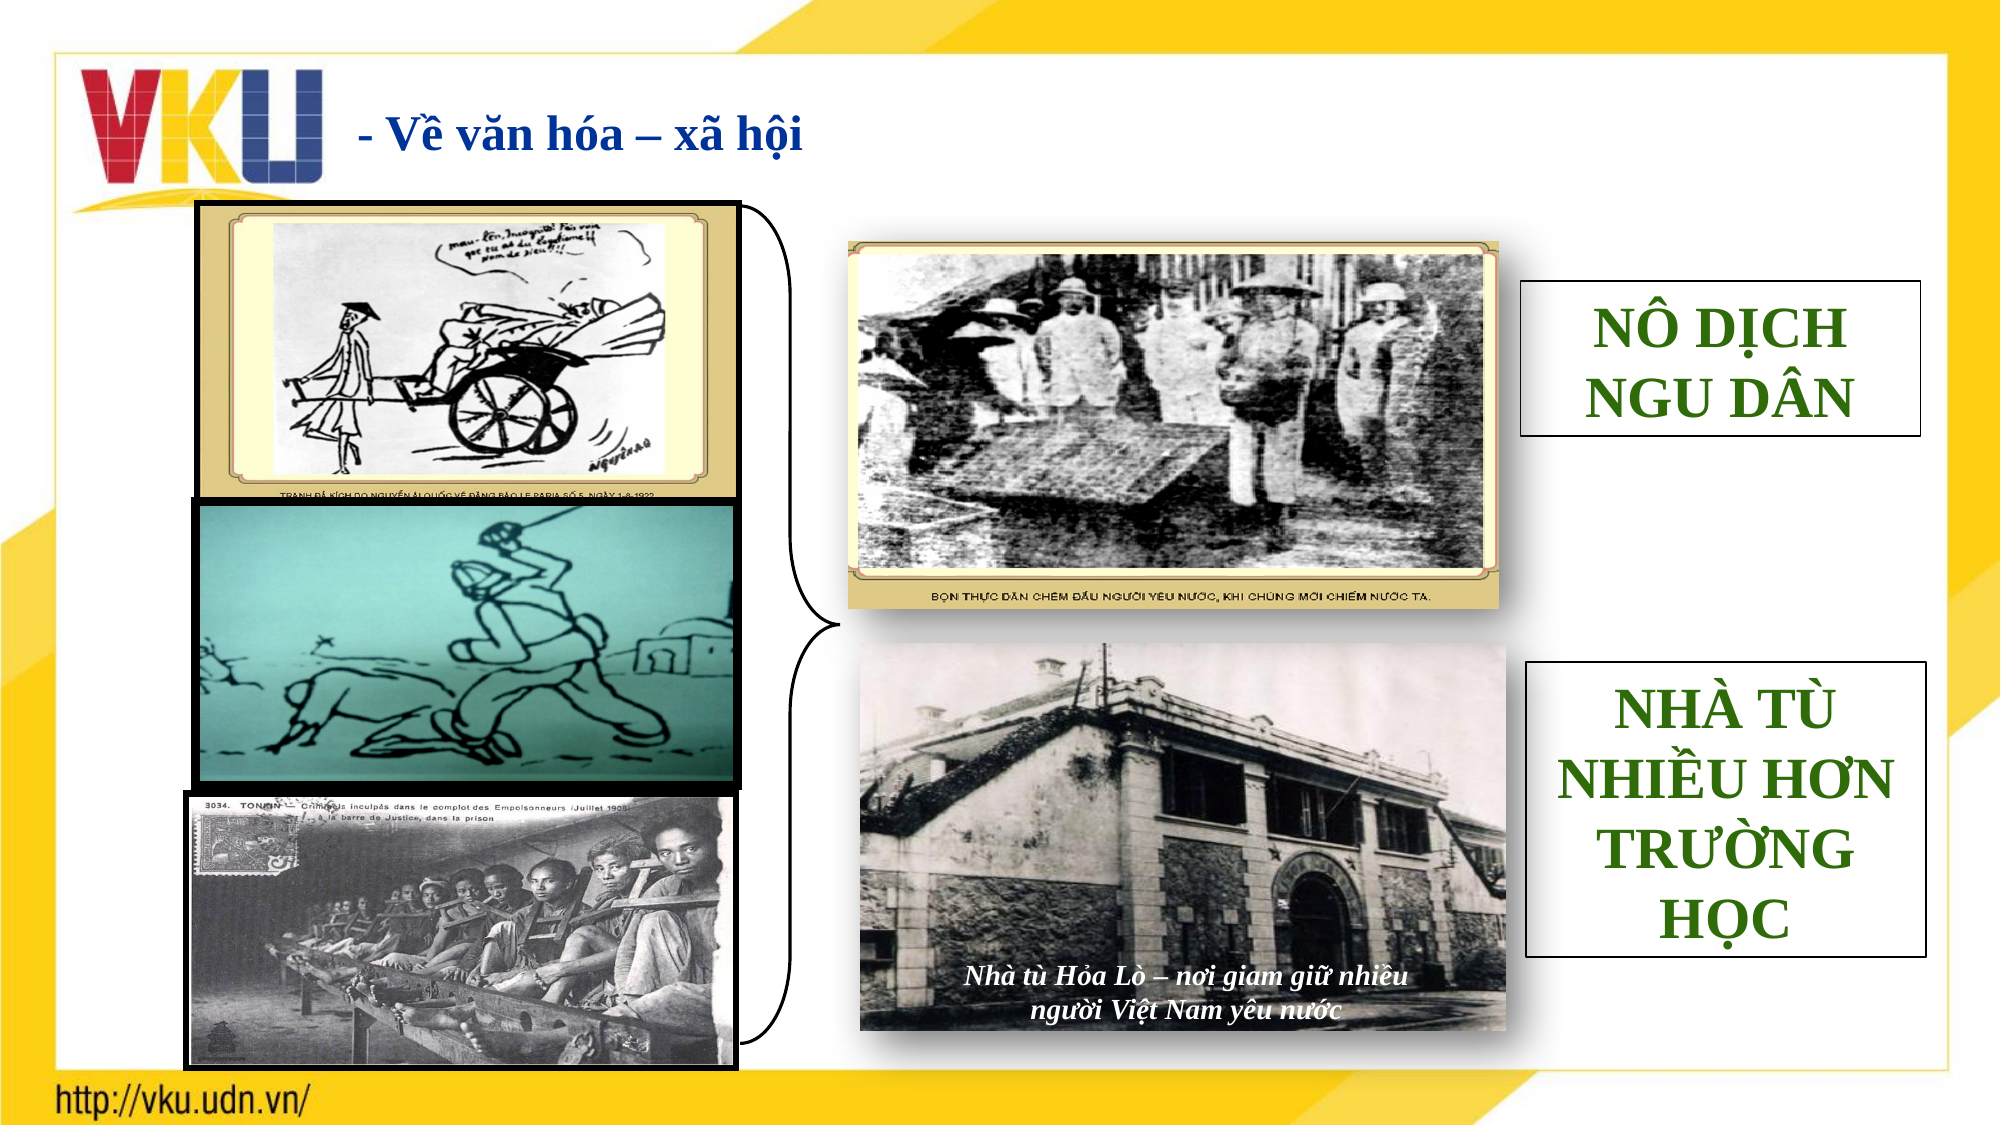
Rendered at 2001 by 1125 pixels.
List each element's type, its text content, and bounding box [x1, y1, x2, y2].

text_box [839, 643, 1533, 1032]
text_box - Về văn hóa – xã hội [342, 70, 1006, 191]
text_box NHÀ TÙ NHIỀU HƠN TRƯỜNG HỌC [1538, 662, 1927, 958]
text_box [740, 205, 837, 1044]
text_box NÔ DỊCH NGU DÂN [1547, 281, 1921, 437]
picture [0, 0, 2001, 1125]
